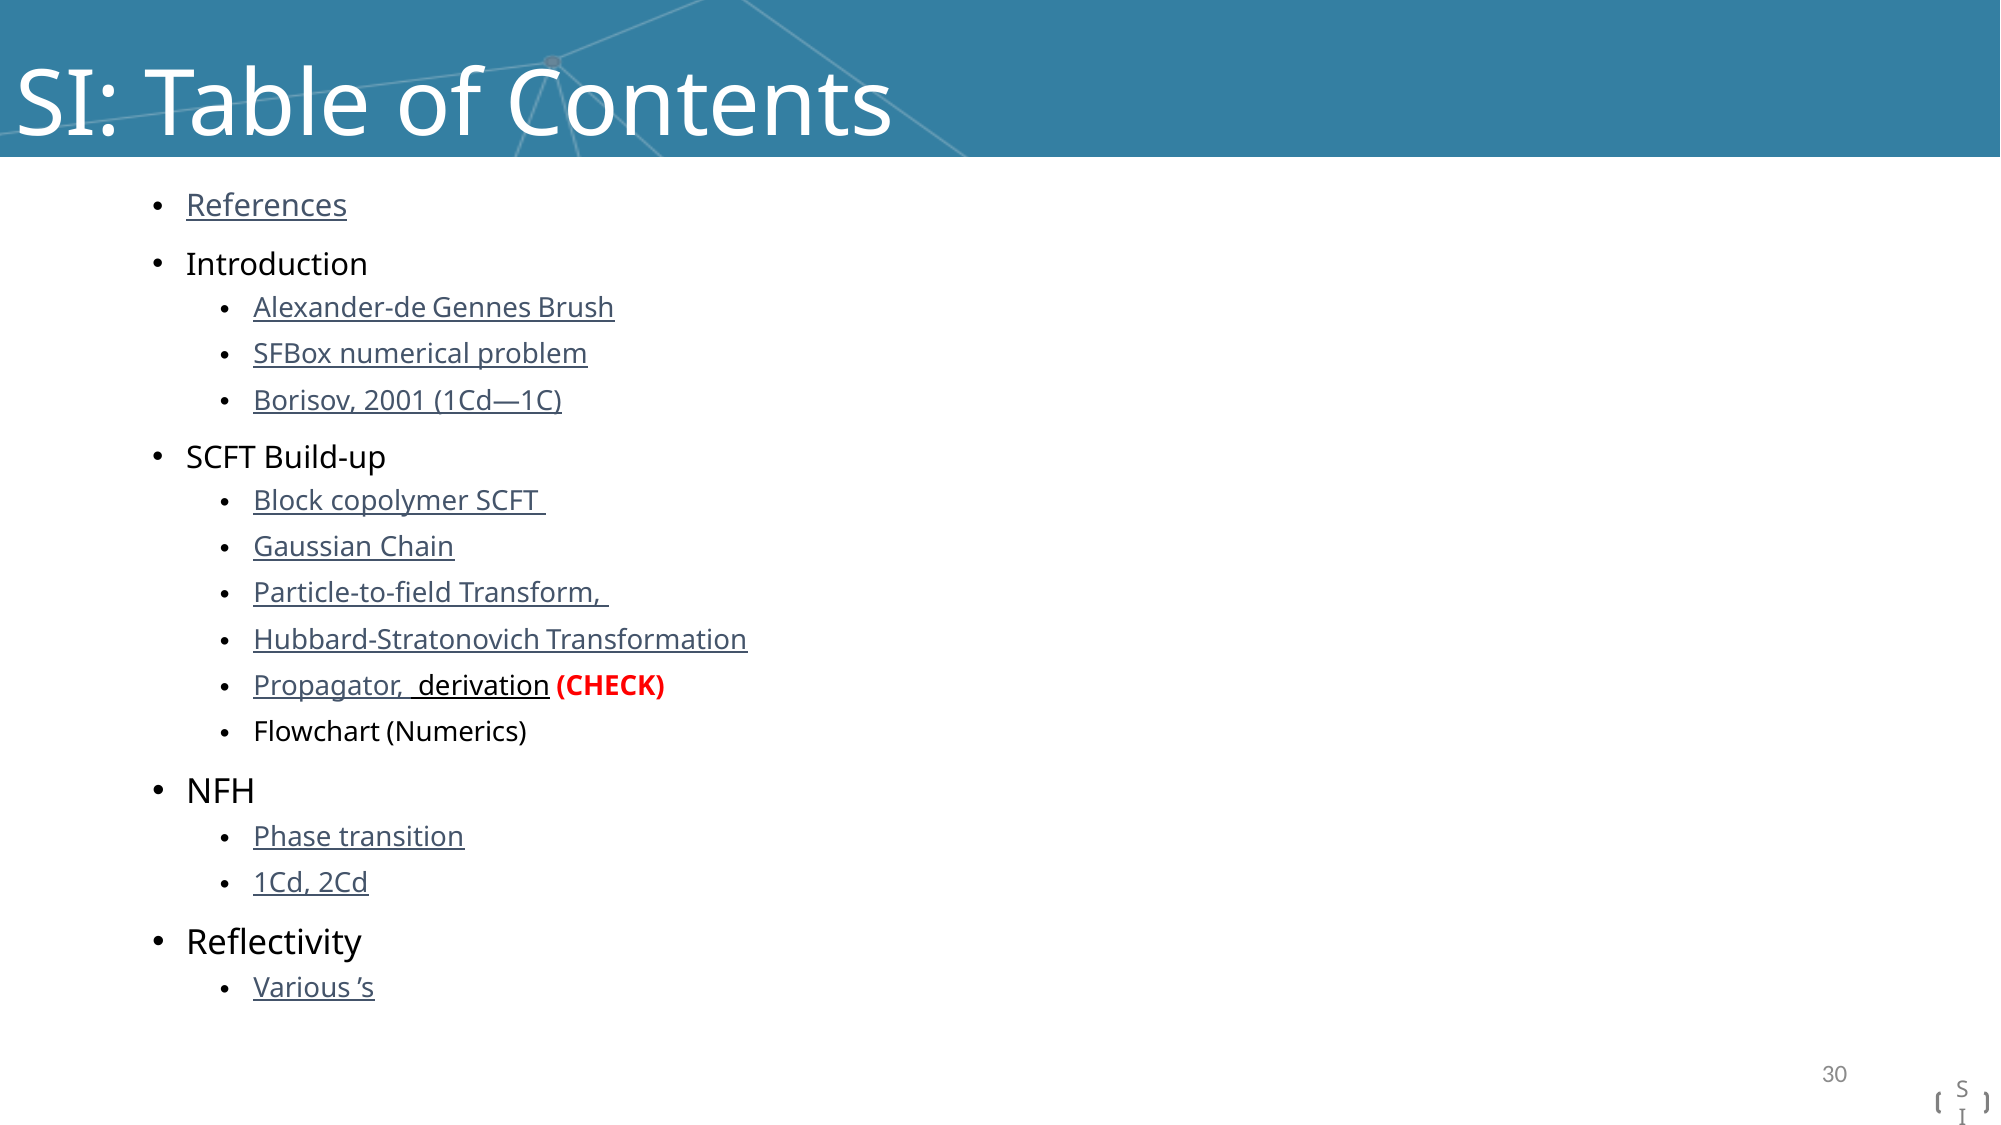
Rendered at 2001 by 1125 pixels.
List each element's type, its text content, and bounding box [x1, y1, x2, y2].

title SI: Table of Contents [0, 23, 1725, 155]
slide_number 30 [1412, 1042, 1863, 1103]
